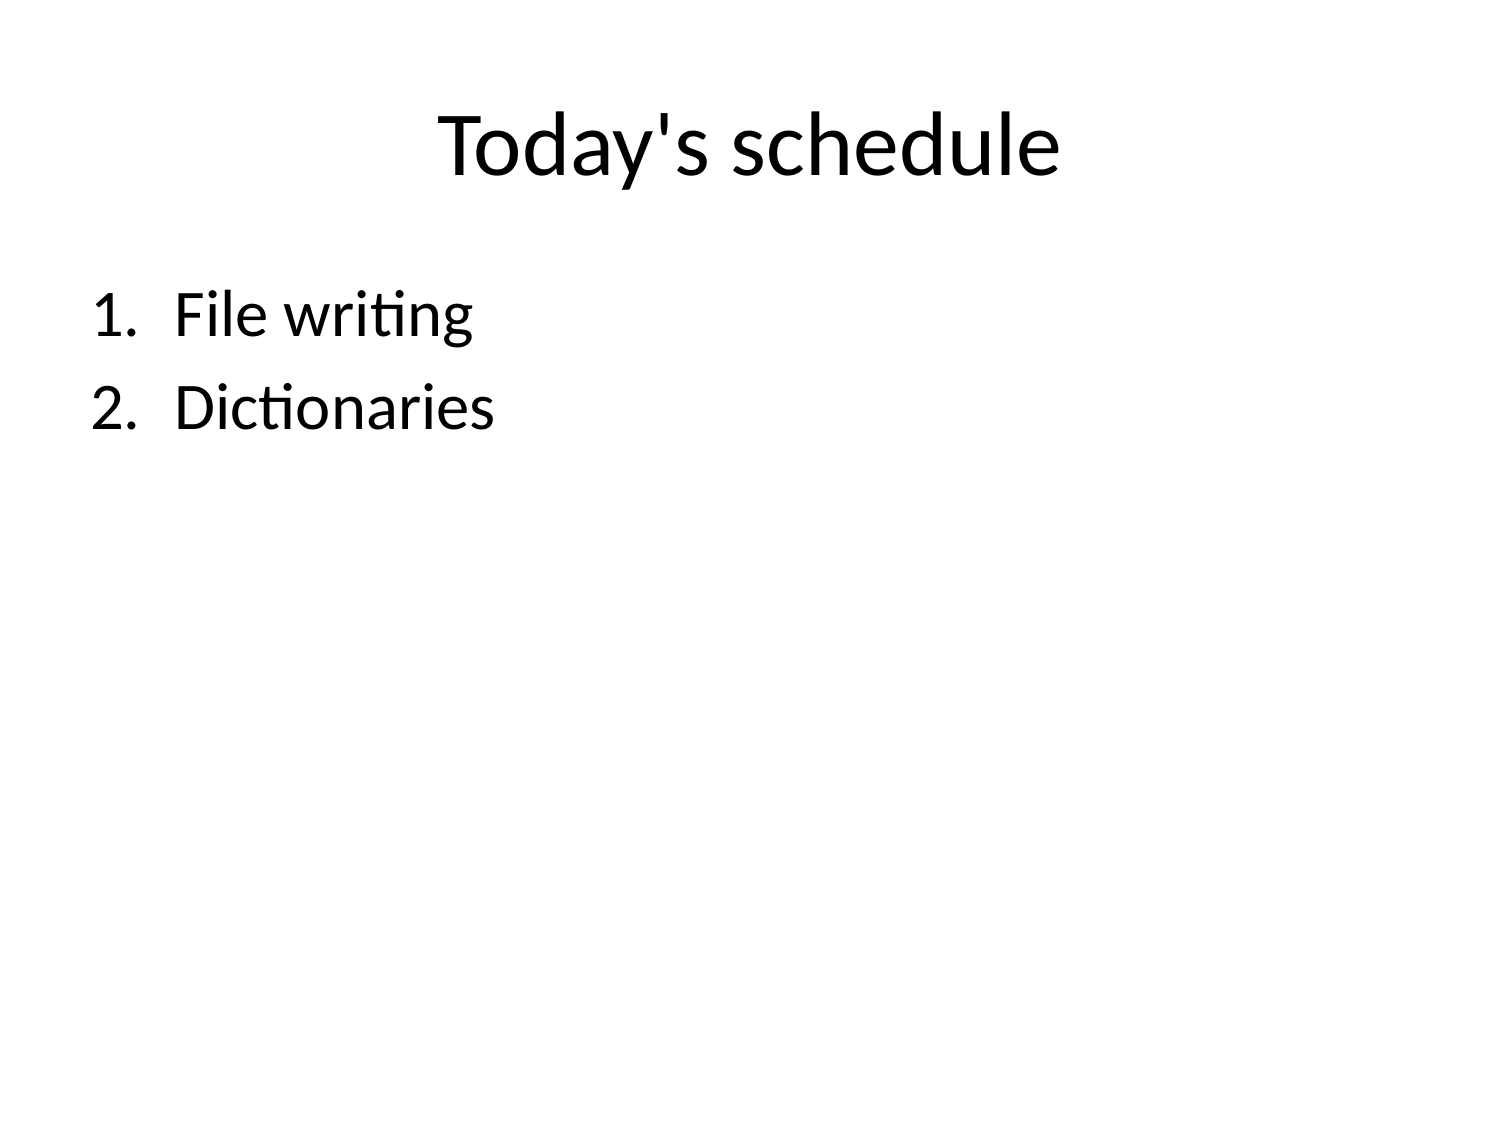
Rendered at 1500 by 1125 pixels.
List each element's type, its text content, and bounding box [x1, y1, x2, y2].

title Today's schedule [75, 45, 1425, 233]
list File writing Dictionaries [75, 262, 1425, 1005]
